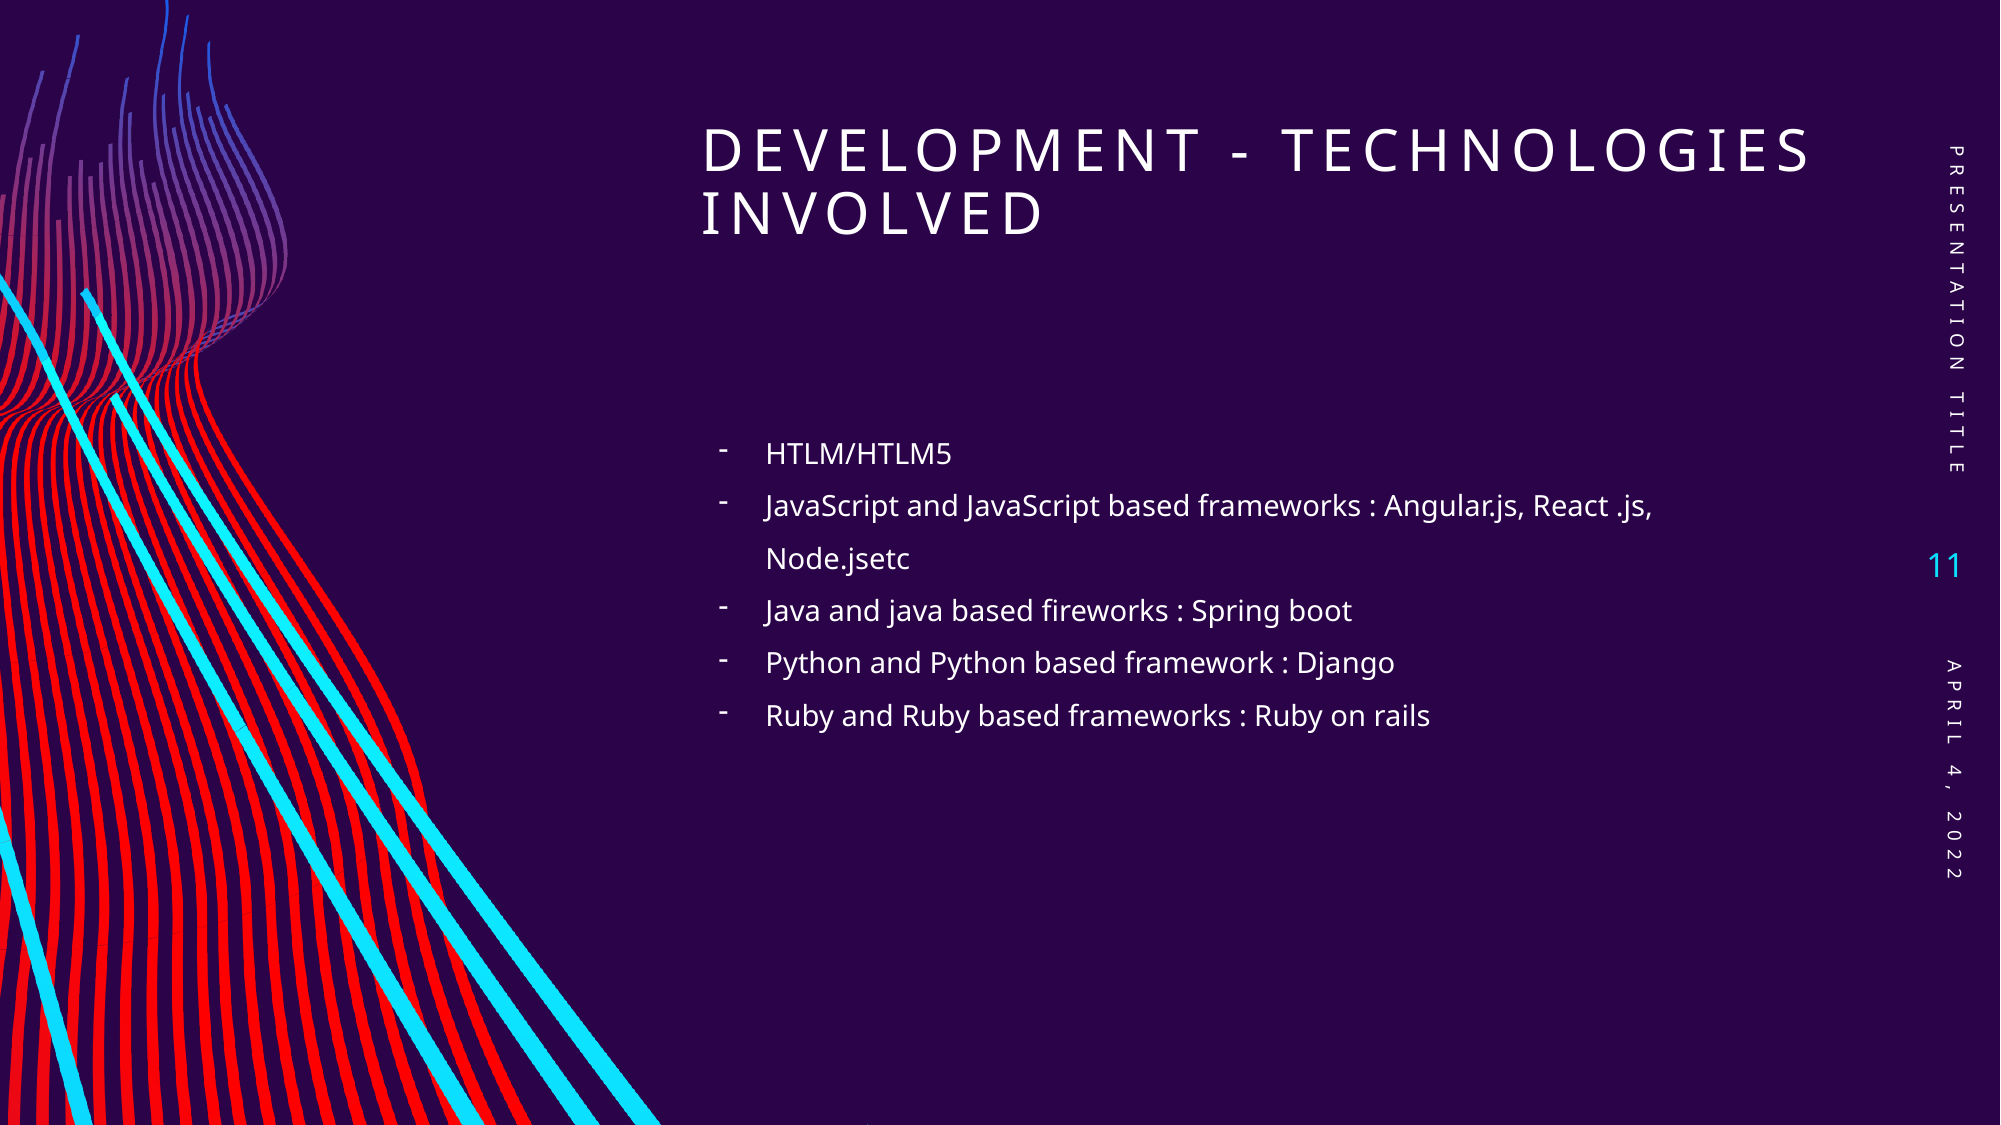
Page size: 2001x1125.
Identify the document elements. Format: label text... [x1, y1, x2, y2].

picture [0, 0, 2000, 1125]
footer PRESENTATION TITLE [1926, 33, 1987, 489]
title Development - Technologies involved [686, 114, 1890, 224]
slide_number 11 [1889, 519, 1980, 615]
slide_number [1925, 645, 1986, 1080]
text_box HTLM/HTLM5 JavaScript and JavaScript based frameworks : Angular.js, React .js, Node.jsetc Java and java based fireworks : Spring boot Python and Python based framework : Django Ruby and Ruby based frameworks : Ruby on rails [703, 410, 1757, 897]
